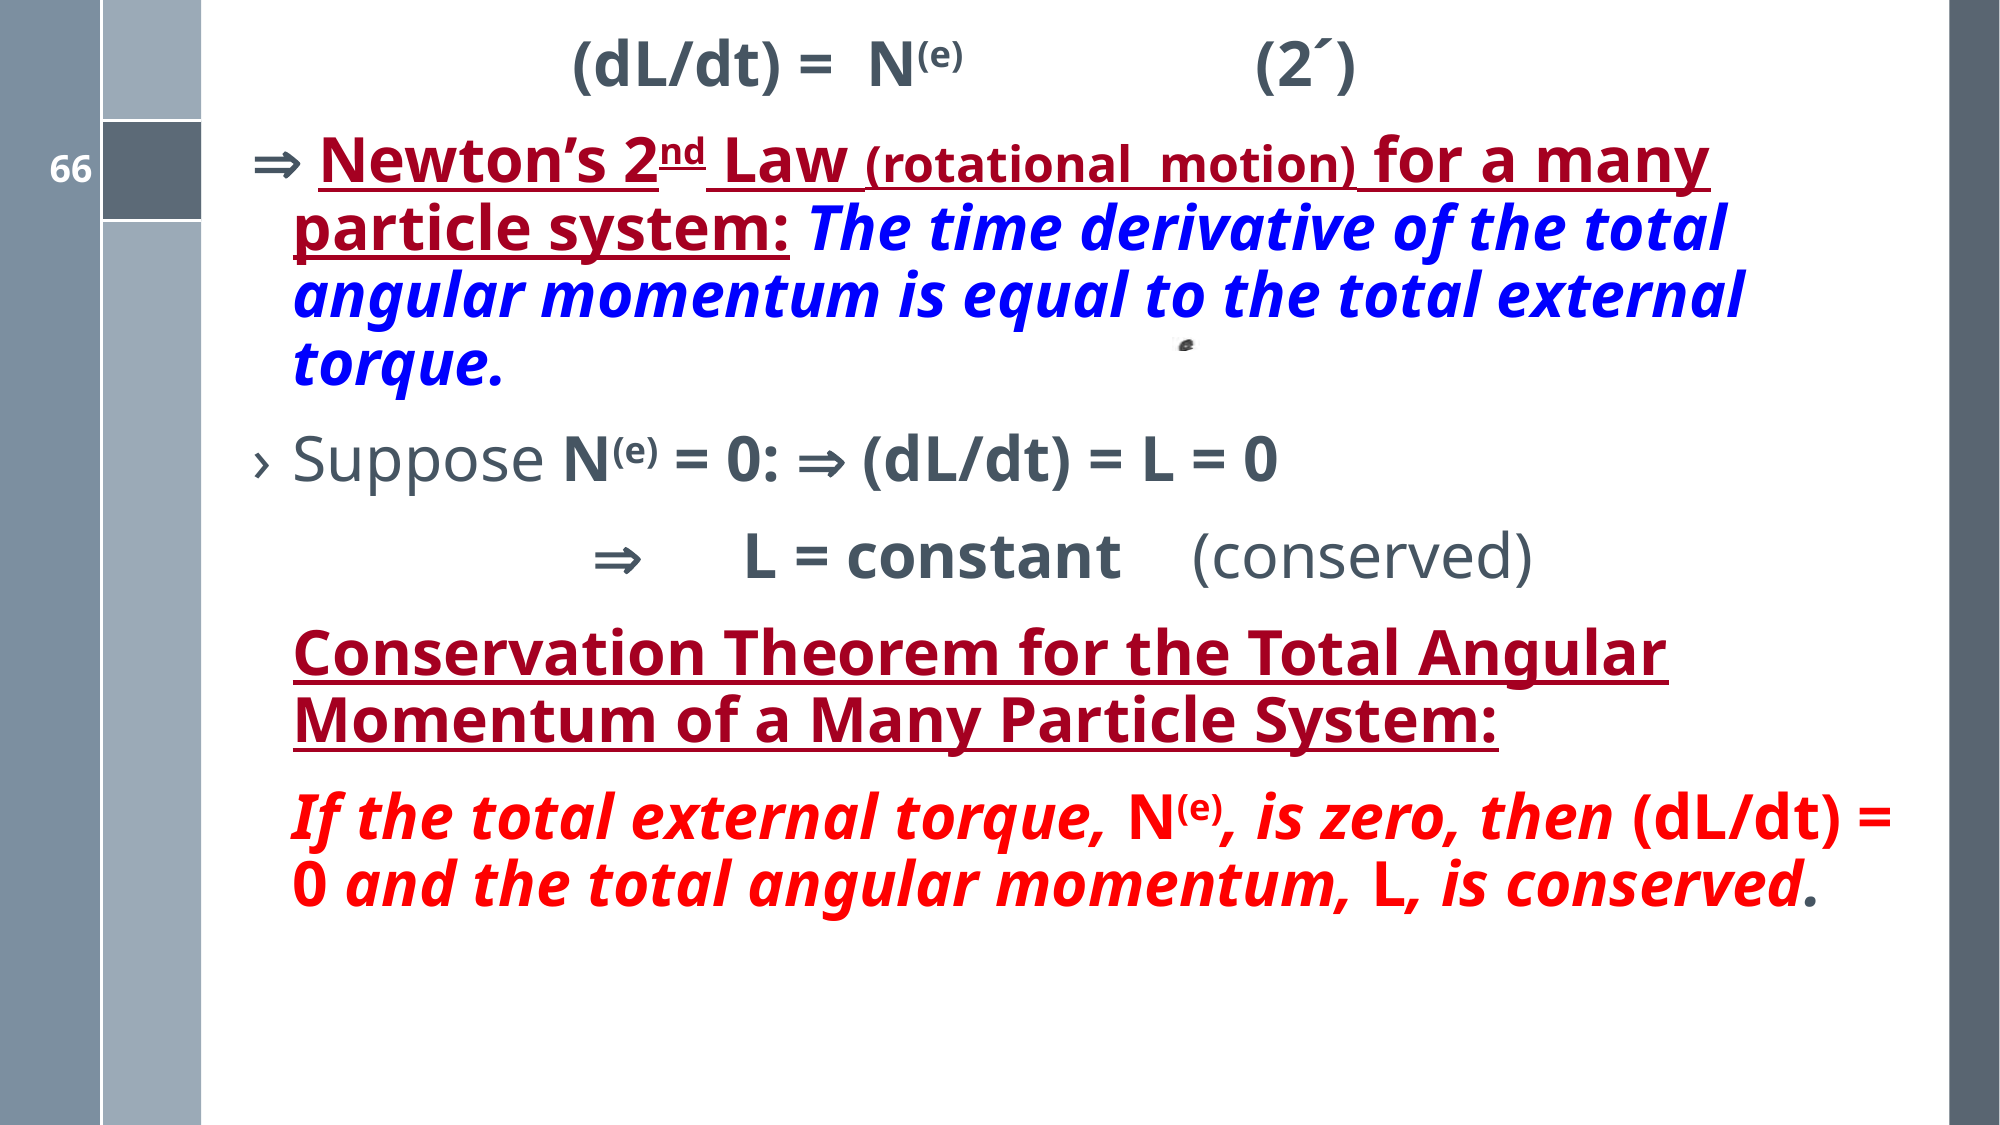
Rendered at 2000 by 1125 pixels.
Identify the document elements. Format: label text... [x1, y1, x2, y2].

picture [1171, 337, 1200, 351]
list (dL/dt) = N(e) (2´)  Newton’s 2nd Law (rotational motion) for a many particle system: The time derivative of the total angular momentum is equal to the total external torque. Suppose N(e) = 0:  (dL/dt) = L = 0  L = constant (conserved) Conservation Theorem for the Total Angular Momentum of a Many Particle System: If the total external torque, N(e), is zero, then (dL/dt) = 0 and the total angular momentum, L, is conserved. [237, 24, 1950, 1050]
